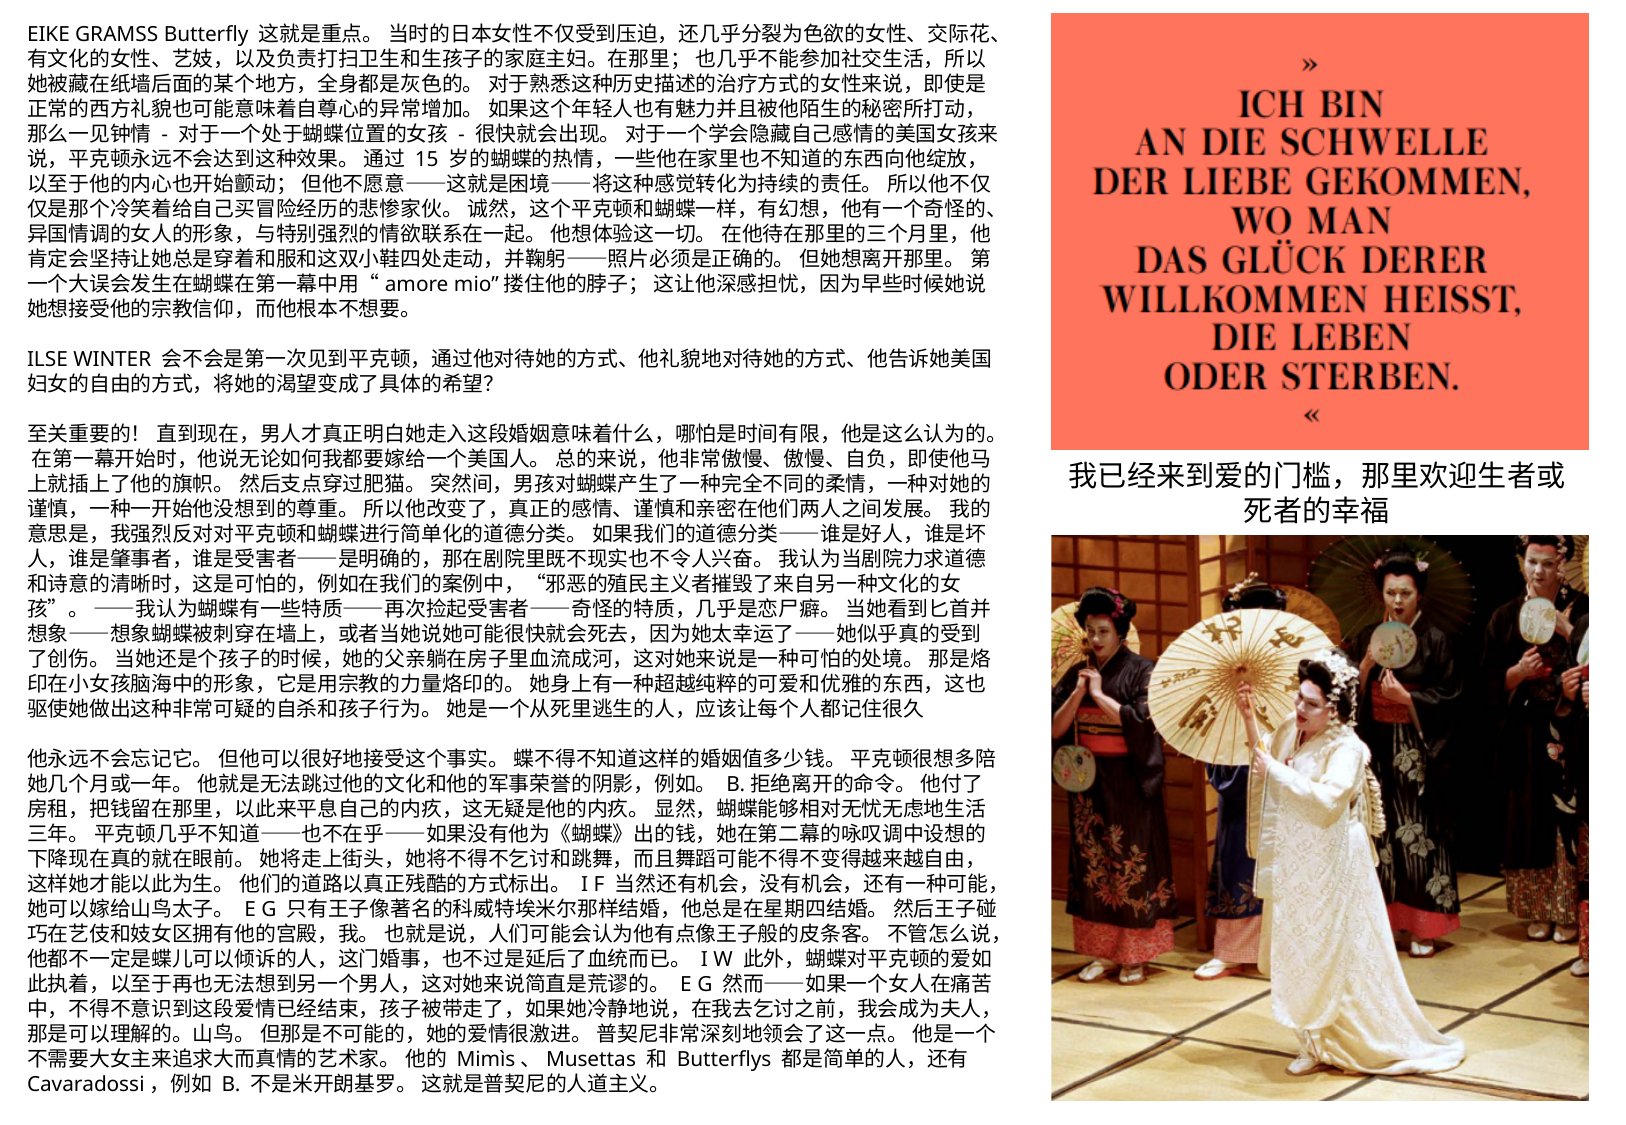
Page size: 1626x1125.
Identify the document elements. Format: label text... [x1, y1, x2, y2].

text_box 我已经来到爱的门槛，那里欢迎生者或死者的幸福 [1045, 449, 1589, 535]
picture [1051, 13, 1589, 450]
picture [1051, 535, 1589, 1101]
text_box EIKE GRAMSS Butterfly 这就是重点。 当时的日本女性不仅受到压迫，还几乎分裂为色欲的女性、交际花、有文化的女性、艺妓，以及负责打扫卫生和生孩子的家庭主妇。在那里； 也几乎不能参加社交生活，所以她被藏在纸墙后面的某个地方，全身都是灰色的。 对于熟悉这种历史描述的治疗方式的女性来说，即使是正常的西方礼貌也可能意味着自尊心的异常增加。 如果这个年轻人也有魅力并且被他陌生的秘密所打动，那么一见钟情 - 对于一个处于蝴蝶位置的女孩 - 很快就会出现。 对于一个学会隐藏自己感情的美国女孩来说，平克顿永远不会达到这种效果。 通过 15 岁的蝴蝶的热情，一些他在家里也不知道的东西向他绽放，以至于他的内心也开始颤动； 但他不愿意——这就是困境——将这种感觉转化为持续的责任。 所以他不仅仅是那个冷笑着给自己买冒险经历的悲惨家伙。 诚然，这个平克顿和蝴蝶一样，有幻想，他有一个奇怪的、异国情调的女人的形象，与特别强烈的情欲联系在一起。 他想体验这一切。 在他待在那里的三个月里，他肯定会坚持让她总是穿着和服和这双小鞋四处走动，并鞠躬——照片必须是正确的。 但她想离开那里。 第一个大误会发生在蝴蝶在第一幕中用“amore mio”搂住他的脖子； 这让他深感担忧，因为早些时候她说她想接受他的宗教信仰，而他根本不想要。 ILSE WINTER 会不会是第一次见到平克顿，通过他对待她的方式、他礼貌地对待她的方式、他告诉她美国妇女的自由的方式，将她的渴望变成了具体的希望？ 至关重要的！ 直到现在，男人才真正明白她走入这段婚姻意味着什么，哪怕是时间有限，他是这么认为的。 在第一幕开始时，他说无论如何我都要嫁给一个美国人。 总的来说，他非常傲慢、傲慢、自负，即使他马上就插上了他的旗帜。 然后支点穿过肥猫。 突然间，男孩对蝴蝶产生了一种完全不同的柔情，一种对她的谨慎，一种一开始他没想到的尊重。 所以他改变了，真正的感情、谨慎和亲密在他们两人之间发展。 我的意思是，我强烈反对对平克顿和蝴蝶进行简单化的道德分类。 如果我们的道德分类——谁是好人，谁是坏人，谁是肇事者，谁是受害者——是明确的，那在剧院里既不现实也不令人兴奋。 我认为当剧院力求道德和诗意的清晰时，这是可怕的，例如在我们的案例中，“邪恶的殖民主义者摧毁了来自另一种文化的女孩”。 ——我认为蝴蝶有一些特质——再次捡起受害者——奇怪的特质，几乎是恋尸癖。 当她看到匕首并想象——想象蝴蝶被刺穿在墙上，或者当她说她可能很快就会死去，因为她太幸运了——她似乎真的受到了创伤。 当她还是个孩子的时候，她的父亲躺在房子里血流成河，这对她来说是一种可怕的处境。 那是烙印在小女孩脑海中的形象，它是用宗教的力量烙印的。 她身上有一种超越纯粹的可爱和优雅的东西，这也驱使她做出这种非常可疑的自杀和孩子行为。 她是一个从死里逃生的人，应该让每个人都记住很久 他永远不会忘记它。 但他可以很好地接受这个事实。 蝶不得不知道这样的婚姻值多少钱。 平克顿很想多陪她几个月或一年。 他就是无法跳过他的文化和他的军事荣誉的阴影，例如。 B.拒绝离开的命令。 他付了房租，把钱留在那里，以此来平息自己的内疚，这无疑是他的内疚。 显然，蝴蝶能够相对无忧无虑地生活三年。 平克顿几乎不知道——也不在乎——如果没有他为《蝴蝶》出的钱，她在第二幕的咏叹调中设想的下降现在真的就在眼前。 她将走上街头，她将不得不乞讨和跳舞，而且舞蹈可能不得不变得越来越自由，这样她才能以此为生。 他们的道路以真正残酷的方式标出。 I F 当然还有机会，没有机会，还有一种可能，她可以嫁给山鸟太子。 E G 只有王子像著名的科威特埃米尔那样结婚，他总是在星期四结婚。 然后王子碰巧在艺伎和妓女区拥有他的宫殿，我。 也就是说，人们可能会认为他有点像王子般的皮条客。 不管怎么说，他都不一定是蝶儿可以倾诉的人，这门婚事，也不过是延后了血统而已。 I W 此外，蝴蝶对平克顿的爱如此执着，以至于再也无法想到另一个男人，这对她来说简直是荒谬的。 E G 然而——如果一个女人在痛苦中，不得不意识到这段爱情已经结束，孩子被带走了，如果她冷静地说，在我去乞讨之前，我会成为夫人，那是可以理解的。山鸟。 但那是不可能的，她的爱情很激进。 普契尼非常深刻地领会了这一点。 他是一个不需要大女主来追求大而真情的艺术家。 他的 Mimìs、Musettas 和 Butterflys 都是简单的人，还有 Cavaradossi，例如 B. 不是米开朗基罗。 这就是普契尼的人道主义。 [12, 13, 1017, 1125]
